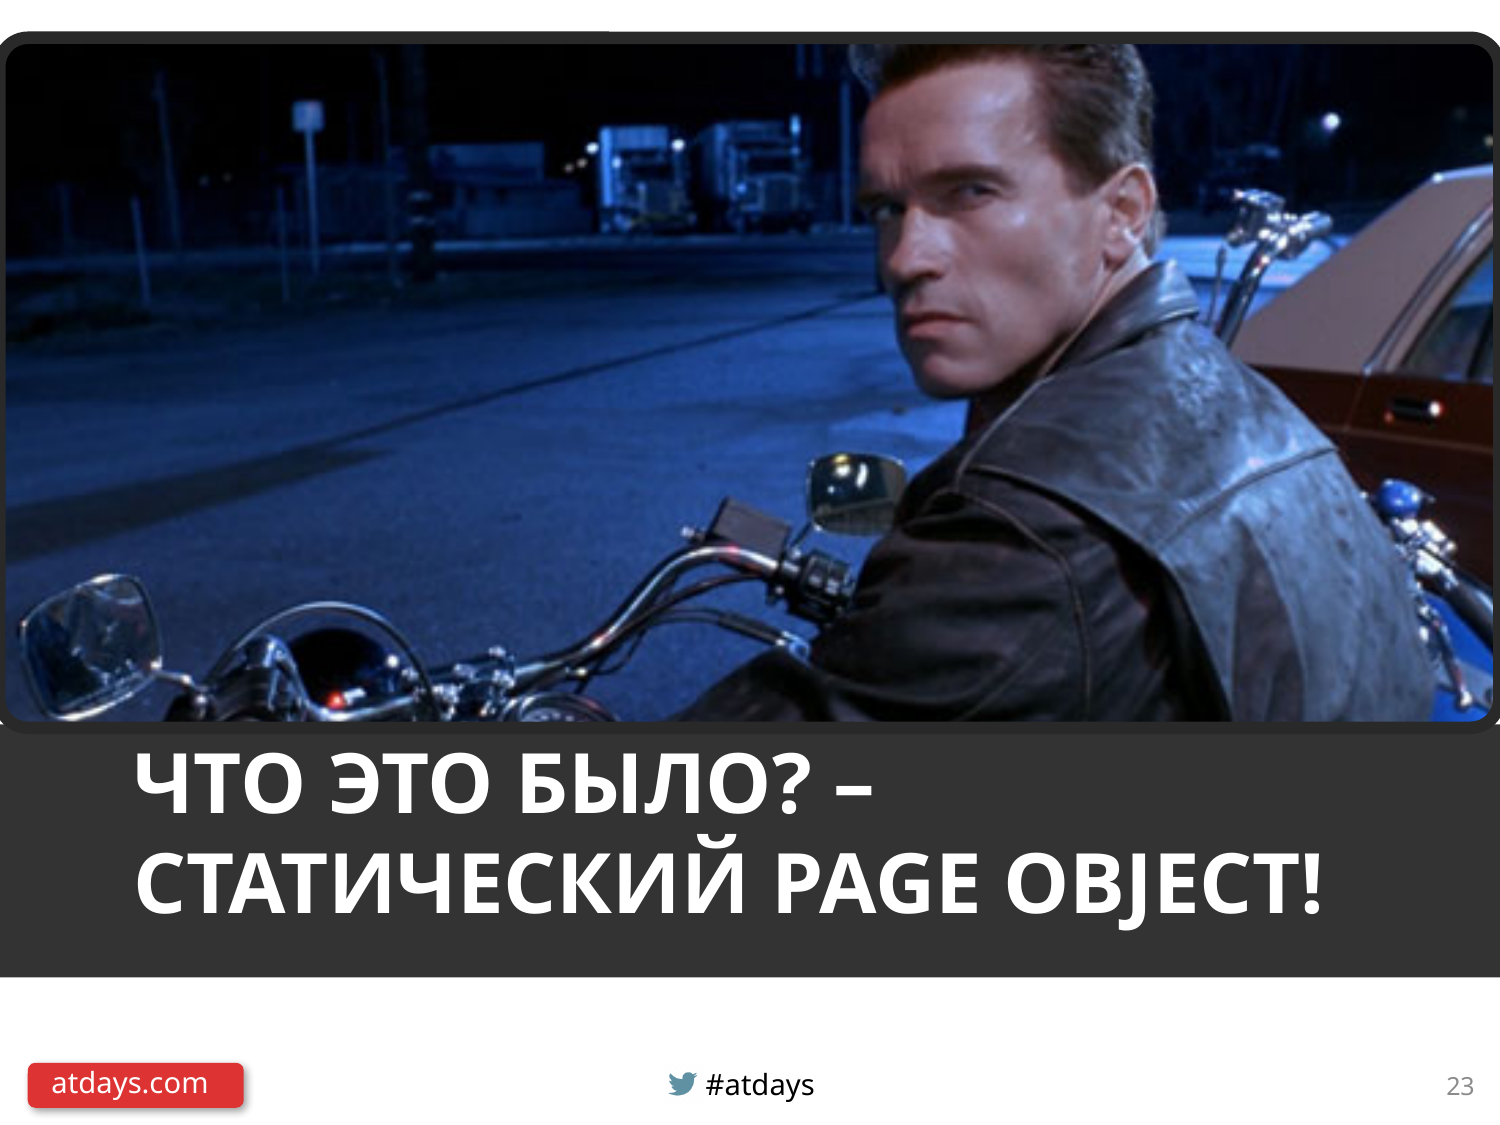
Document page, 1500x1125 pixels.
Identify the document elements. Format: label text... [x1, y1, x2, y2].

picture [0, 36, 1500, 729]
picture [662, 1063, 703, 1104]
slide_number 23 [1139, 1057, 1490, 1118]
title Что это было? – статический Page object! [118, 738, 1394, 947]
